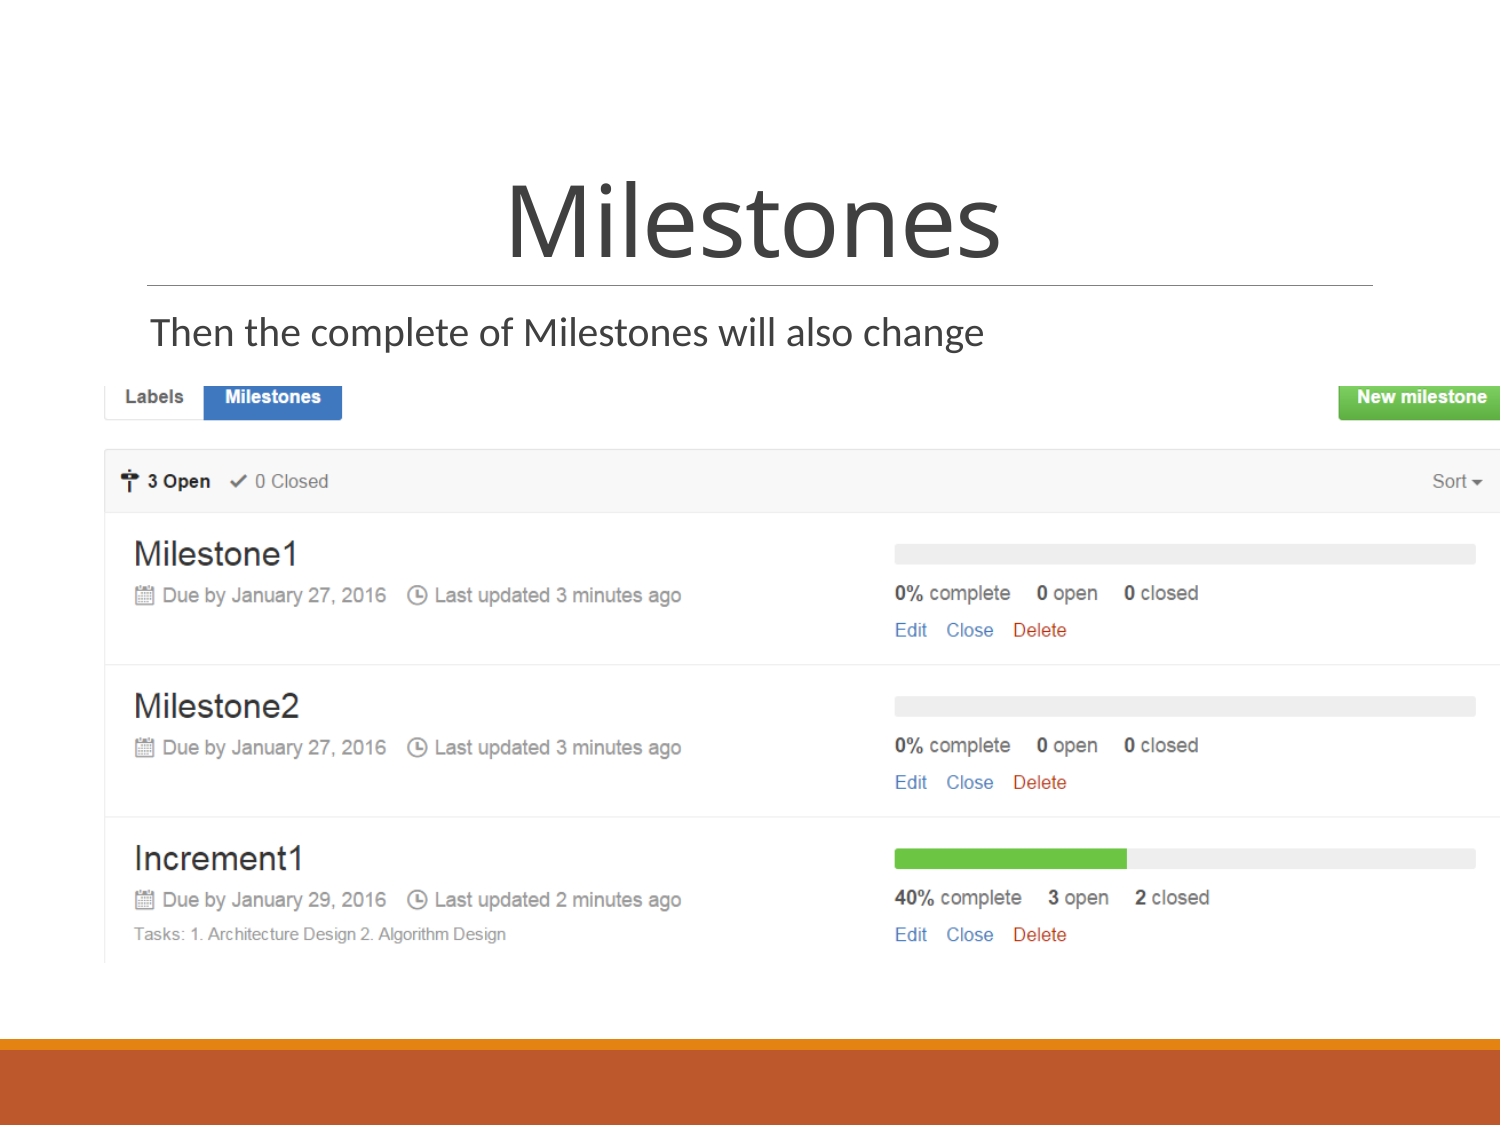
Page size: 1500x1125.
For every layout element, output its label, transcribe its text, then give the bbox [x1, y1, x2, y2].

list Then the complete of Milestones will also change [135, 302, 1373, 382]
picture [86, 385, 1500, 964]
title Milestones [135, 47, 1373, 285]
